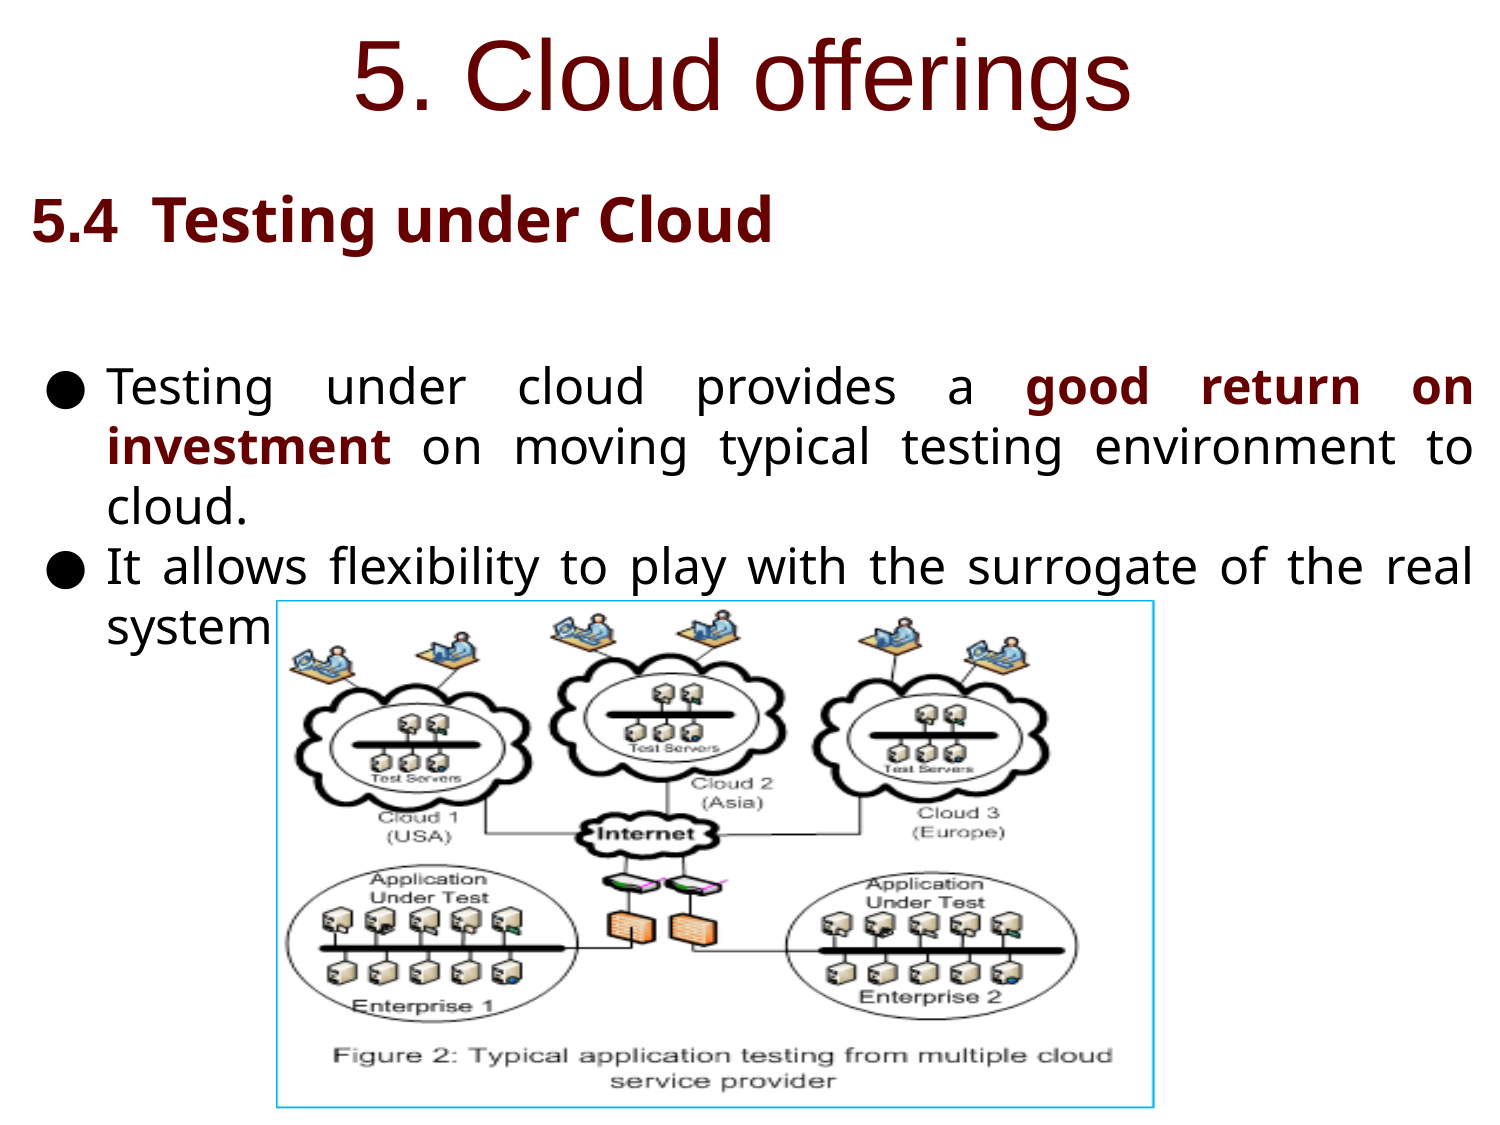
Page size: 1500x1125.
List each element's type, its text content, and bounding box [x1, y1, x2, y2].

picture [276, 600, 1160, 1112]
picture [278, 602, 1152, 1106]
list 5.4 Testing under Cloud Testing under cloud provides a good return on investment on moving typical testing environment to cloud. It allows flexibility to play with the surrogate of the real system without the actual risk. [16, 164, 1491, 1119]
title 5. Cloud offerings [68, 15, 1419, 145]
